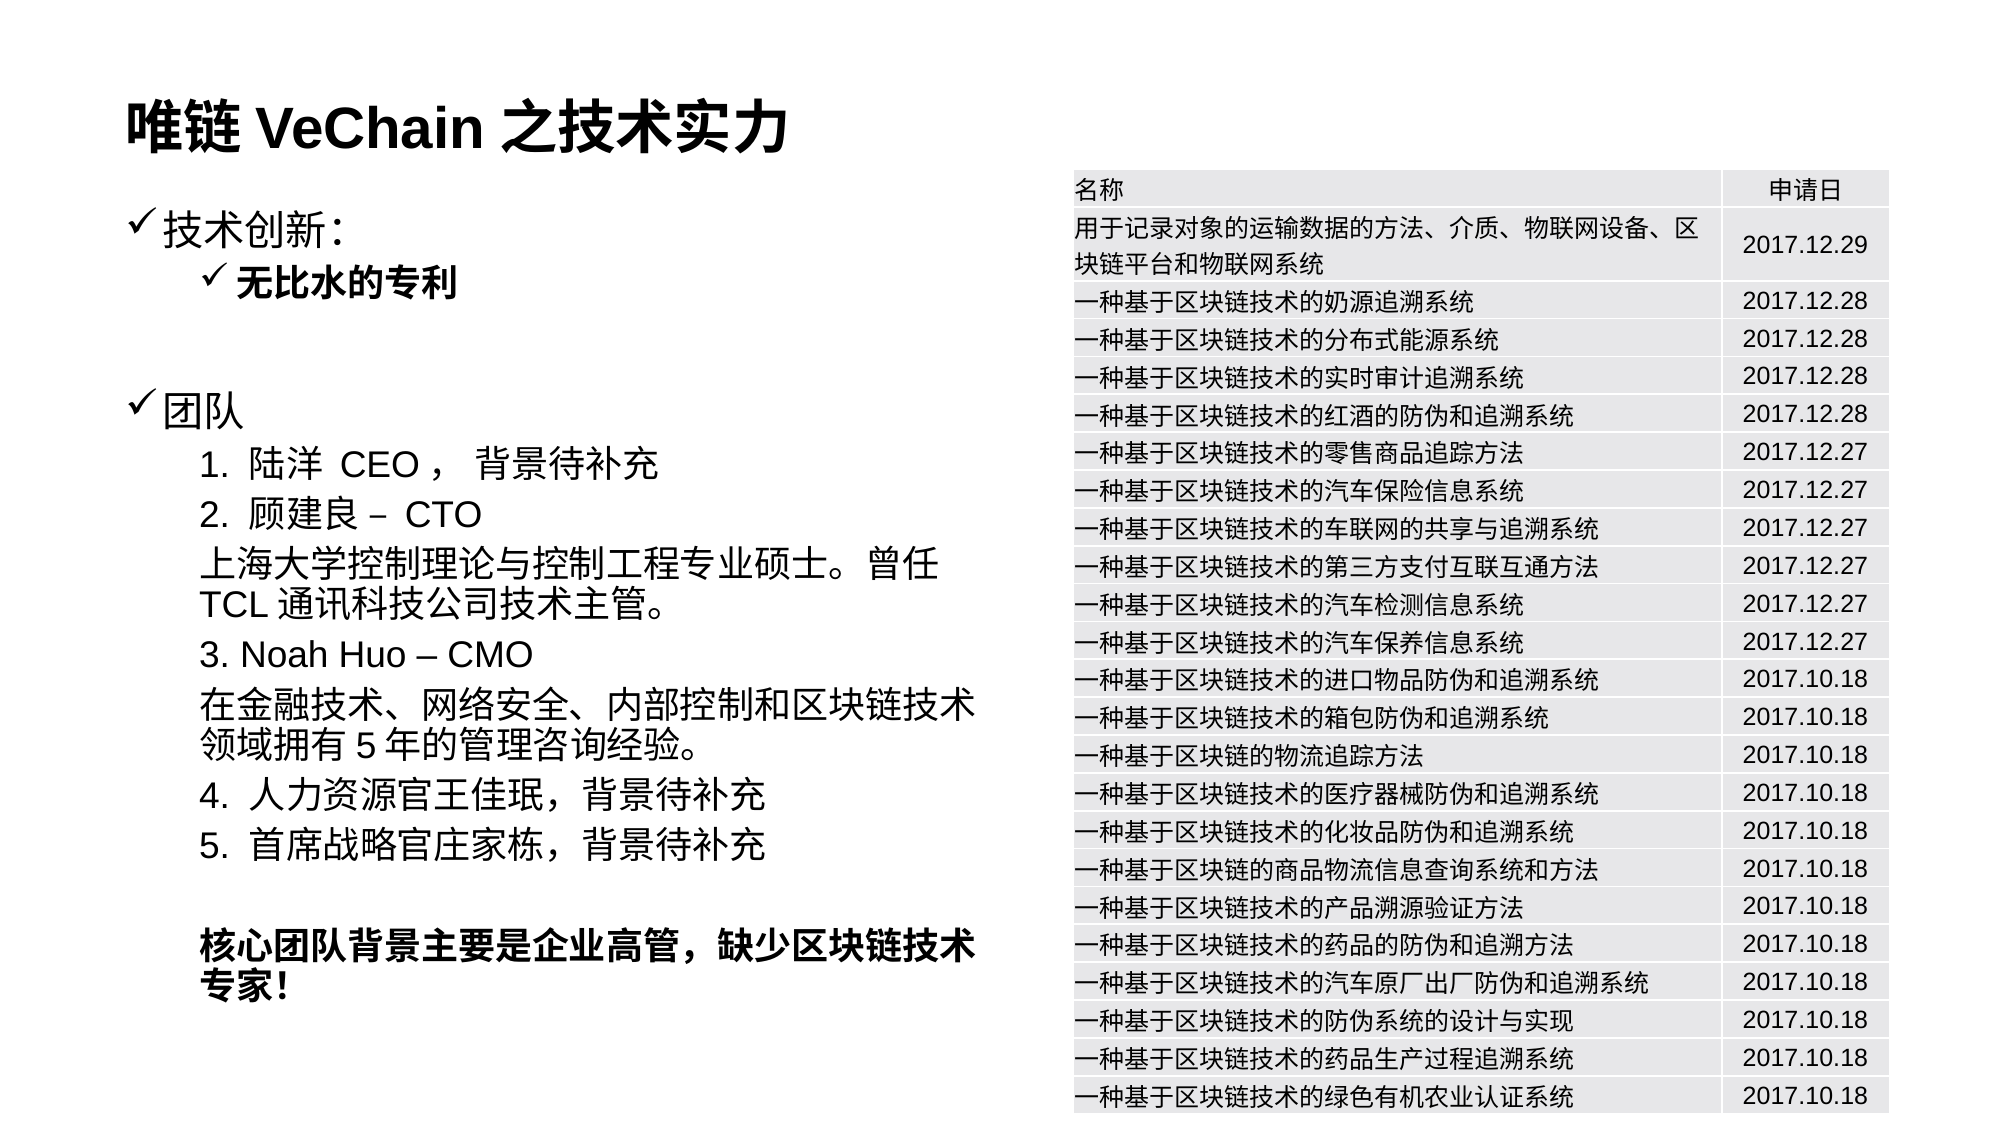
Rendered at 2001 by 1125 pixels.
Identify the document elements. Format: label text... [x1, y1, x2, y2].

table_cell 2017.12.27 [1723, 433, 1889, 469]
table_cell 2017.10.18 [1723, 925, 1889, 961]
table_cell 一种基于区块链技术的汽车检测信息系统 [1074, 584, 1721, 621]
table_cell 2017.10.18 [1723, 1001, 1889, 1037]
table_cell 一种基于区块链技术的箱包防伪和追溯系统 [1074, 698, 1721, 734]
table_cell 一种基于区块链技术的产品溯源验证方法 [1074, 887, 1721, 923]
table_cell 一种基于区块链技术的防伪系统的设计与实现 [1074, 1001, 1721, 1037]
list 技术创新： 无比水的专利 团队 1. 陆洋 CEO， 背景待补充 2. 顾建良 – CTO 上海⼤学控制理论与控制⼯程专业硕⼠。曾任TCL通讯科技公司技术主管。 3. Noah Huo – CMO 在⾦融技术、⽹络安全、内部控制和区块链技术领域拥有5年的管理咨询经验。 4. 人力资源官王佳珉，背景待补充 5. 首席战略官庄家栋，背景待补充 核心团队背景主要是企业高管，缺少区块链技术专家！ [109, 202, 1028, 1024]
table_cell 一种基于区块链技术的零售商品追踪方法 [1074, 433, 1721, 469]
title 唯链VeChain之技术实力 [109, 0, 1890, 169]
table_cell 2017.12.28 [1723, 282, 1889, 318]
table_cell 2017.12.27 [1723, 622, 1889, 658]
table_cell 2017.10.18 [1723, 698, 1889, 734]
table_cell 2017.10.18 [1723, 963, 1889, 999]
table_cell 2017.12.27 [1723, 471, 1889, 507]
table_cell 一种基于区块链技术的实时审计追溯系统 [1074, 357, 1721, 393]
table_cell 2017.10.18 [1723, 812, 1889, 848]
table_cell 2017.12.28 [1723, 319, 1889, 356]
table_cell 一种基于区块链技术的红酒的防伪和追溯系统 [1074, 395, 1721, 431]
table_cell 一种基于区块链技术的化妆品防伪和追溯系统 [1074, 812, 1721, 848]
table_header 名称 [1074, 170, 1721, 206]
table_cell 一种基于区块链技术的汽车保险信息系统 [1074, 471, 1721, 507]
table_cell 一种基于区块链技术的医疗器械防伪和追溯系统 [1074, 774, 1721, 810]
table_cell 2017.10.18 [1723, 736, 1889, 772]
table_cell 2017.10.18 [1723, 849, 1889, 886]
table_cell 2017.12.27 [1723, 547, 1889, 583]
table_cell 2017.12.27 [1723, 509, 1889, 545]
table_cell 一种基于区块链技术的汽车原厂出厂防伪和追溯系统 [1074, 963, 1721, 999]
table_cell 2017.10.18 [1723, 660, 1889, 696]
table_cell 一种基于区块链技术的车联网的共享与追溯系统 [1074, 509, 1721, 545]
table_cell 2017.10.18 [1723, 887, 1889, 923]
table_cell 2017.12.28 [1723, 357, 1889, 393]
table_cell 一种基于区块链技术的绿色有机农业认证系统 [1074, 1077, 1721, 1113]
table_cell 一种基于区块链技术的第三方支付互联互通方法 [1074, 547, 1721, 583]
table_cell 一种基于区块链的商品物流信息查询系统和方法 [1074, 849, 1721, 886]
table_cell 一种基于区块链的物流追踪方法 [1074, 736, 1721, 772]
table_cell 一种基于区块链技术的进口物品防伪和追溯系统 [1074, 660, 1721, 696]
table_cell 2017.10.18 [1723, 1077, 1889, 1113]
table_cell 2017.10.18 [1723, 1039, 1889, 1075]
table_cell 用于记录对象的运输数据的方法、介质、物联网设备、区块链平台和物联网系统 [1074, 208, 1721, 280]
table_cell 2017.12.27 [1723, 584, 1889, 621]
table_header 申请日 [1723, 170, 1889, 206]
table_cell 2017.12.29 [1723, 208, 1889, 280]
table_cell 一种基于区块链技术的药品的防伪和追溯方法 [1074, 925, 1721, 961]
table_cell 一种基于区块链技术的汽车保养信息系统 [1074, 622, 1721, 658]
table_cell 2017.10.18 [1723, 774, 1889, 810]
table_cell 2017.12.28 [1723, 395, 1889, 431]
table_cell 一种基于区块链技术的奶源追溯系统 [1074, 282, 1721, 318]
table_cell 一种基于区块链技术的药品生产过程追溯系统 [1074, 1039, 1721, 1075]
table_cell 一种基于区块链技术的分布式能源系统 [1074, 319, 1721, 356]
